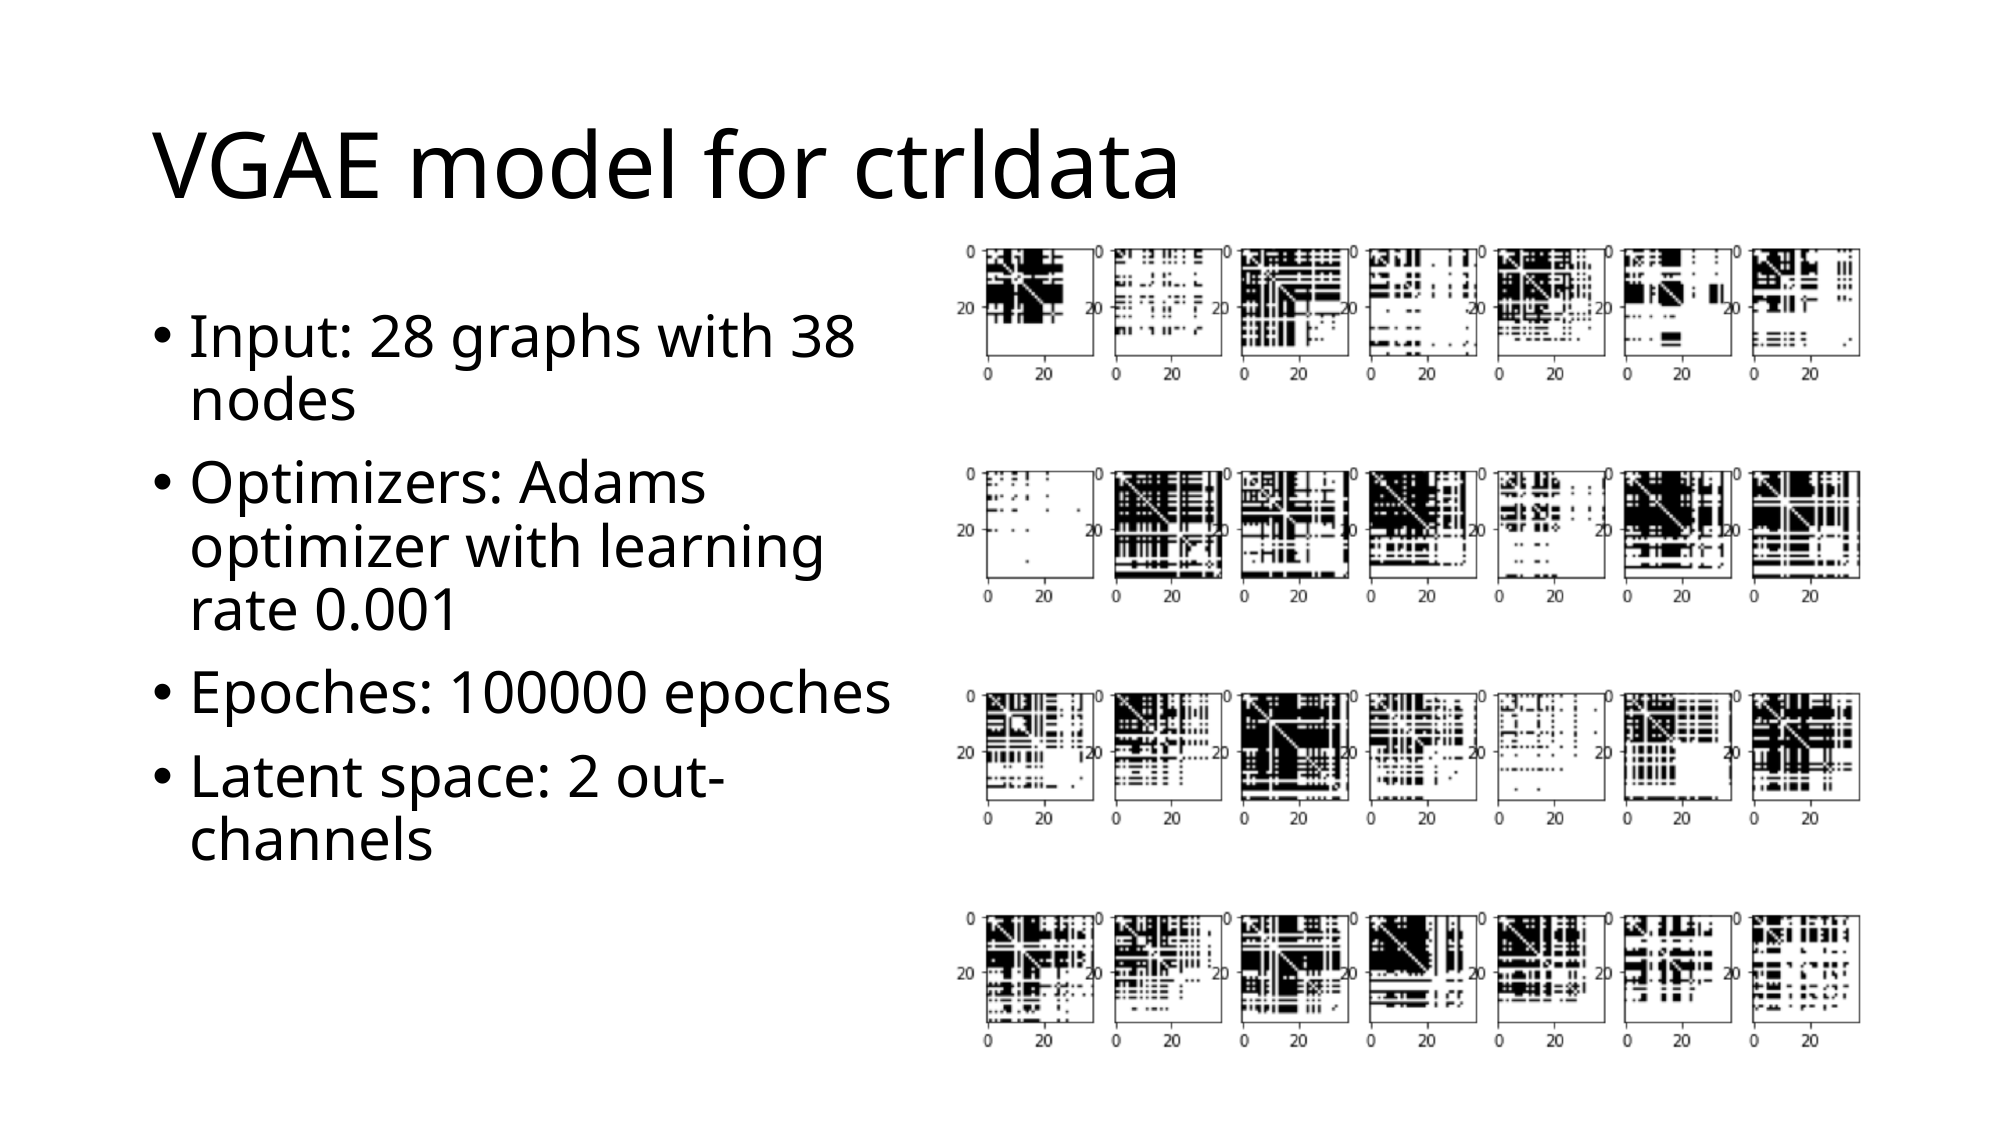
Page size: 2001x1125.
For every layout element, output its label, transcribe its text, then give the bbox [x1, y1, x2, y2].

title VGAE model for ctrldata [137, 59, 1863, 278]
picture [953, 234, 1863, 1051]
list Input: 28 graphs with 38 nodes Optimizers: Adams optimizer with learning rate 0.001 Epoches: 100000 epoches Latent space: 2 out-channels [137, 299, 950, 1014]
